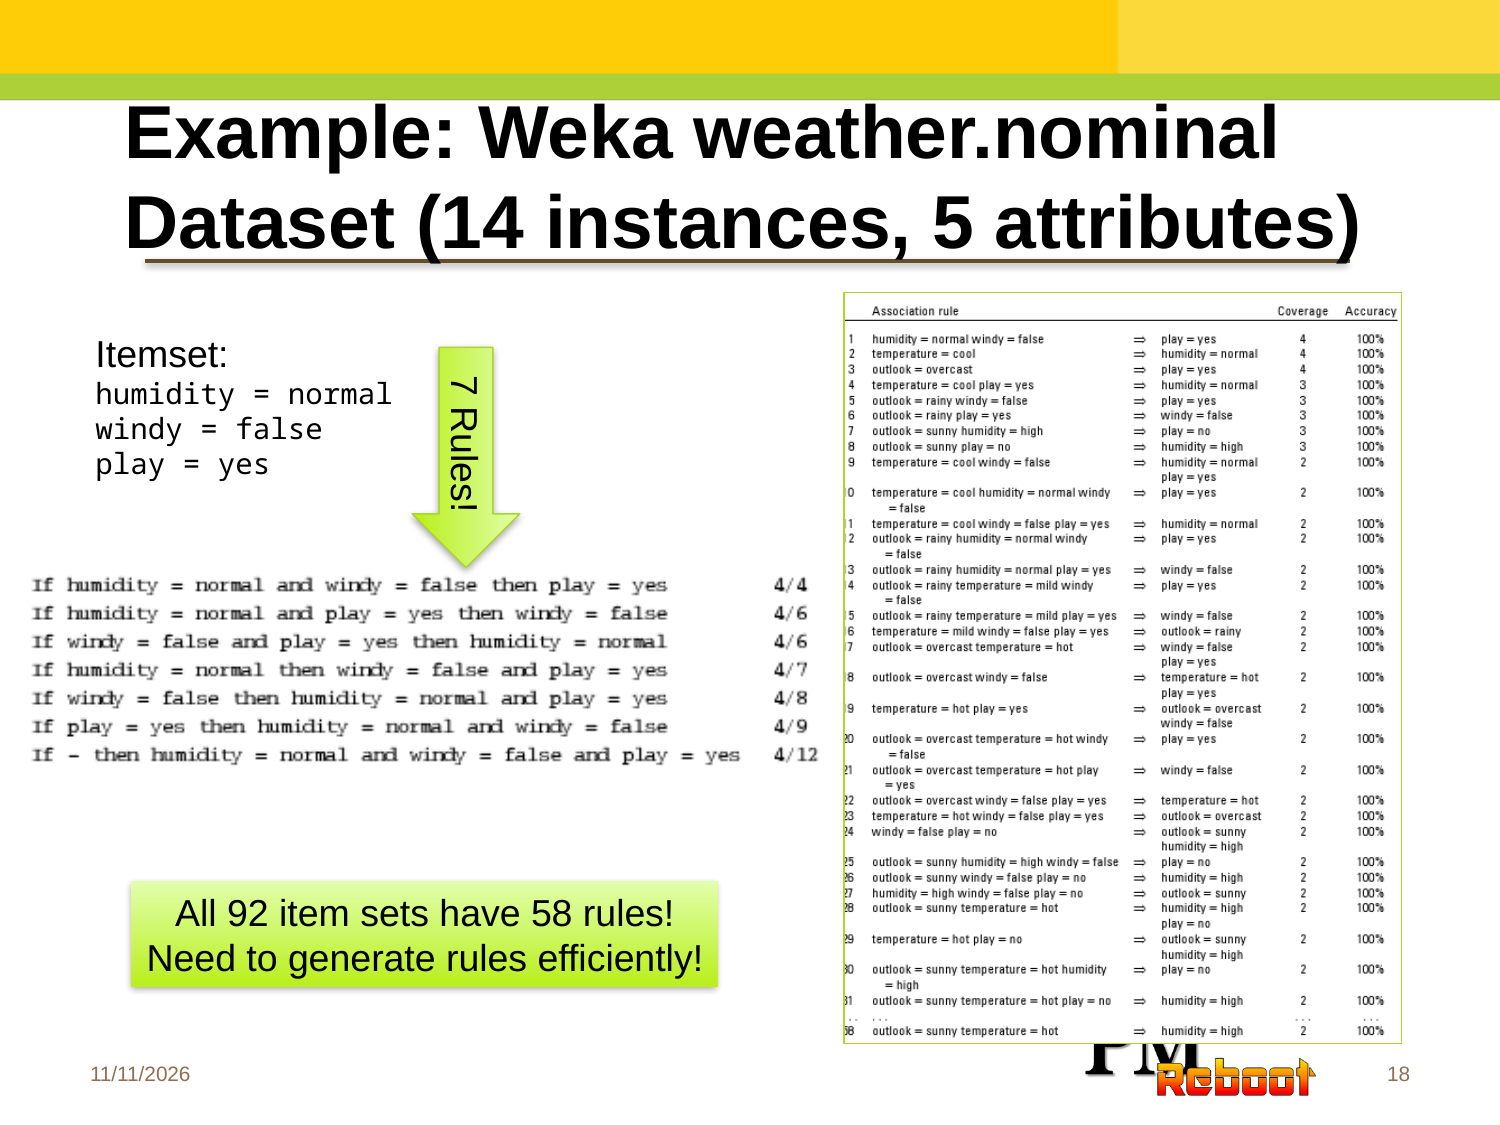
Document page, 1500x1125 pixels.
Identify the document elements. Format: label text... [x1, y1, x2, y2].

text_box Itemset: humidity = normal windy = false play = yes [80, 322, 408, 488]
title Example: Weka weather.nominal Dataset (14 instances, 5 attributes) [109, 102, 1388, 244]
slide_number 18 [1074, 1042, 1425, 1103]
picture [0, 0, 1500, 1125]
text_box All 92 item sets have 58 rules! Need to generate rules efficiently! [131, 881, 719, 987]
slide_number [75, 1042, 425, 1103]
text_box 7 Rules! [411, 346, 521, 567]
